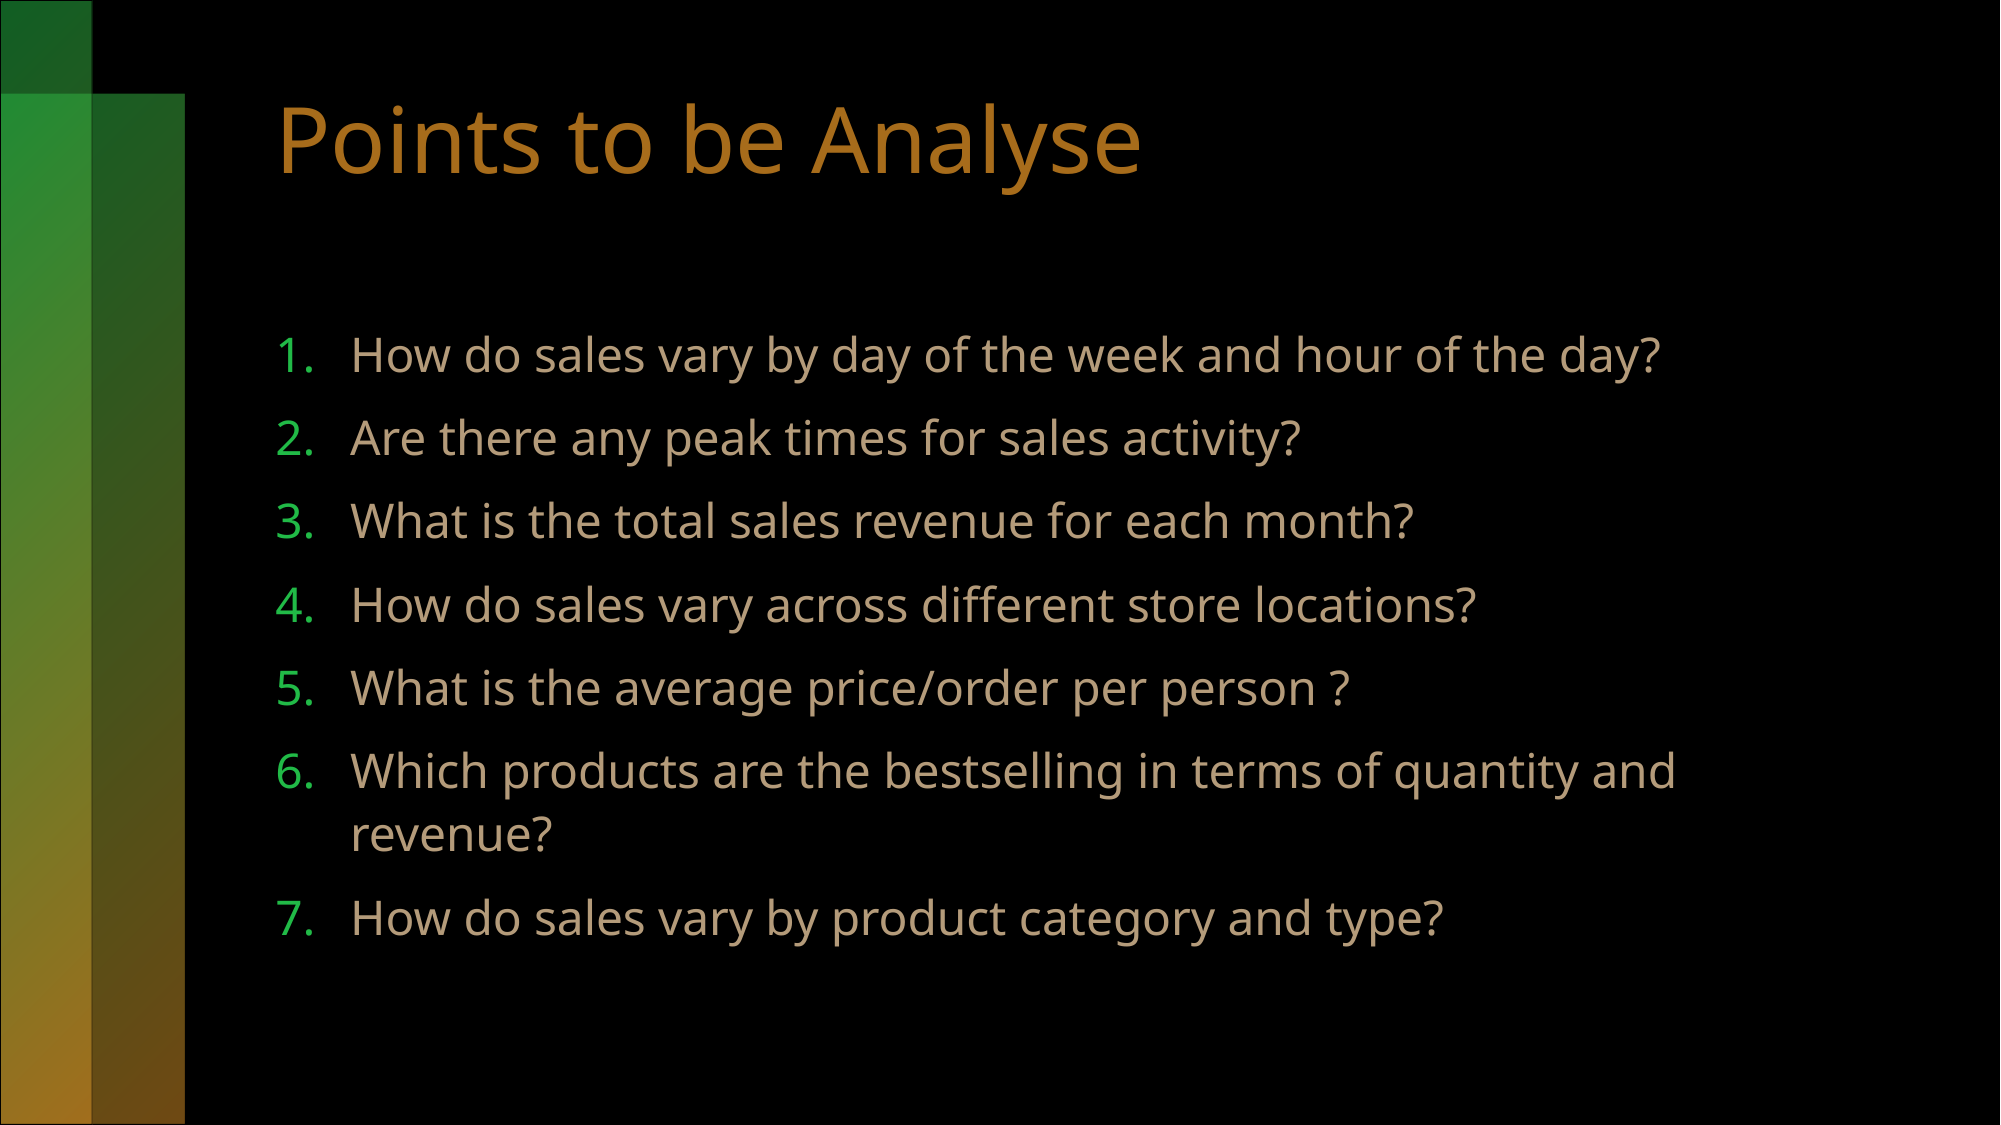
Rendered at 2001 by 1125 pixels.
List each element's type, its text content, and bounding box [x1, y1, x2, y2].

list How do sales vary by day of the week and hour of the day? Are there any peak times for sales activity? What is the total sales revenue for each month? How do sales vary across different store locations? What is the average price/order per person ? Which products are the bestselling in terms of quantity and revenue? How do sales vary by product category and type? [260, 311, 1817, 956]
title Points to be Analyse [260, 74, 1817, 242]
